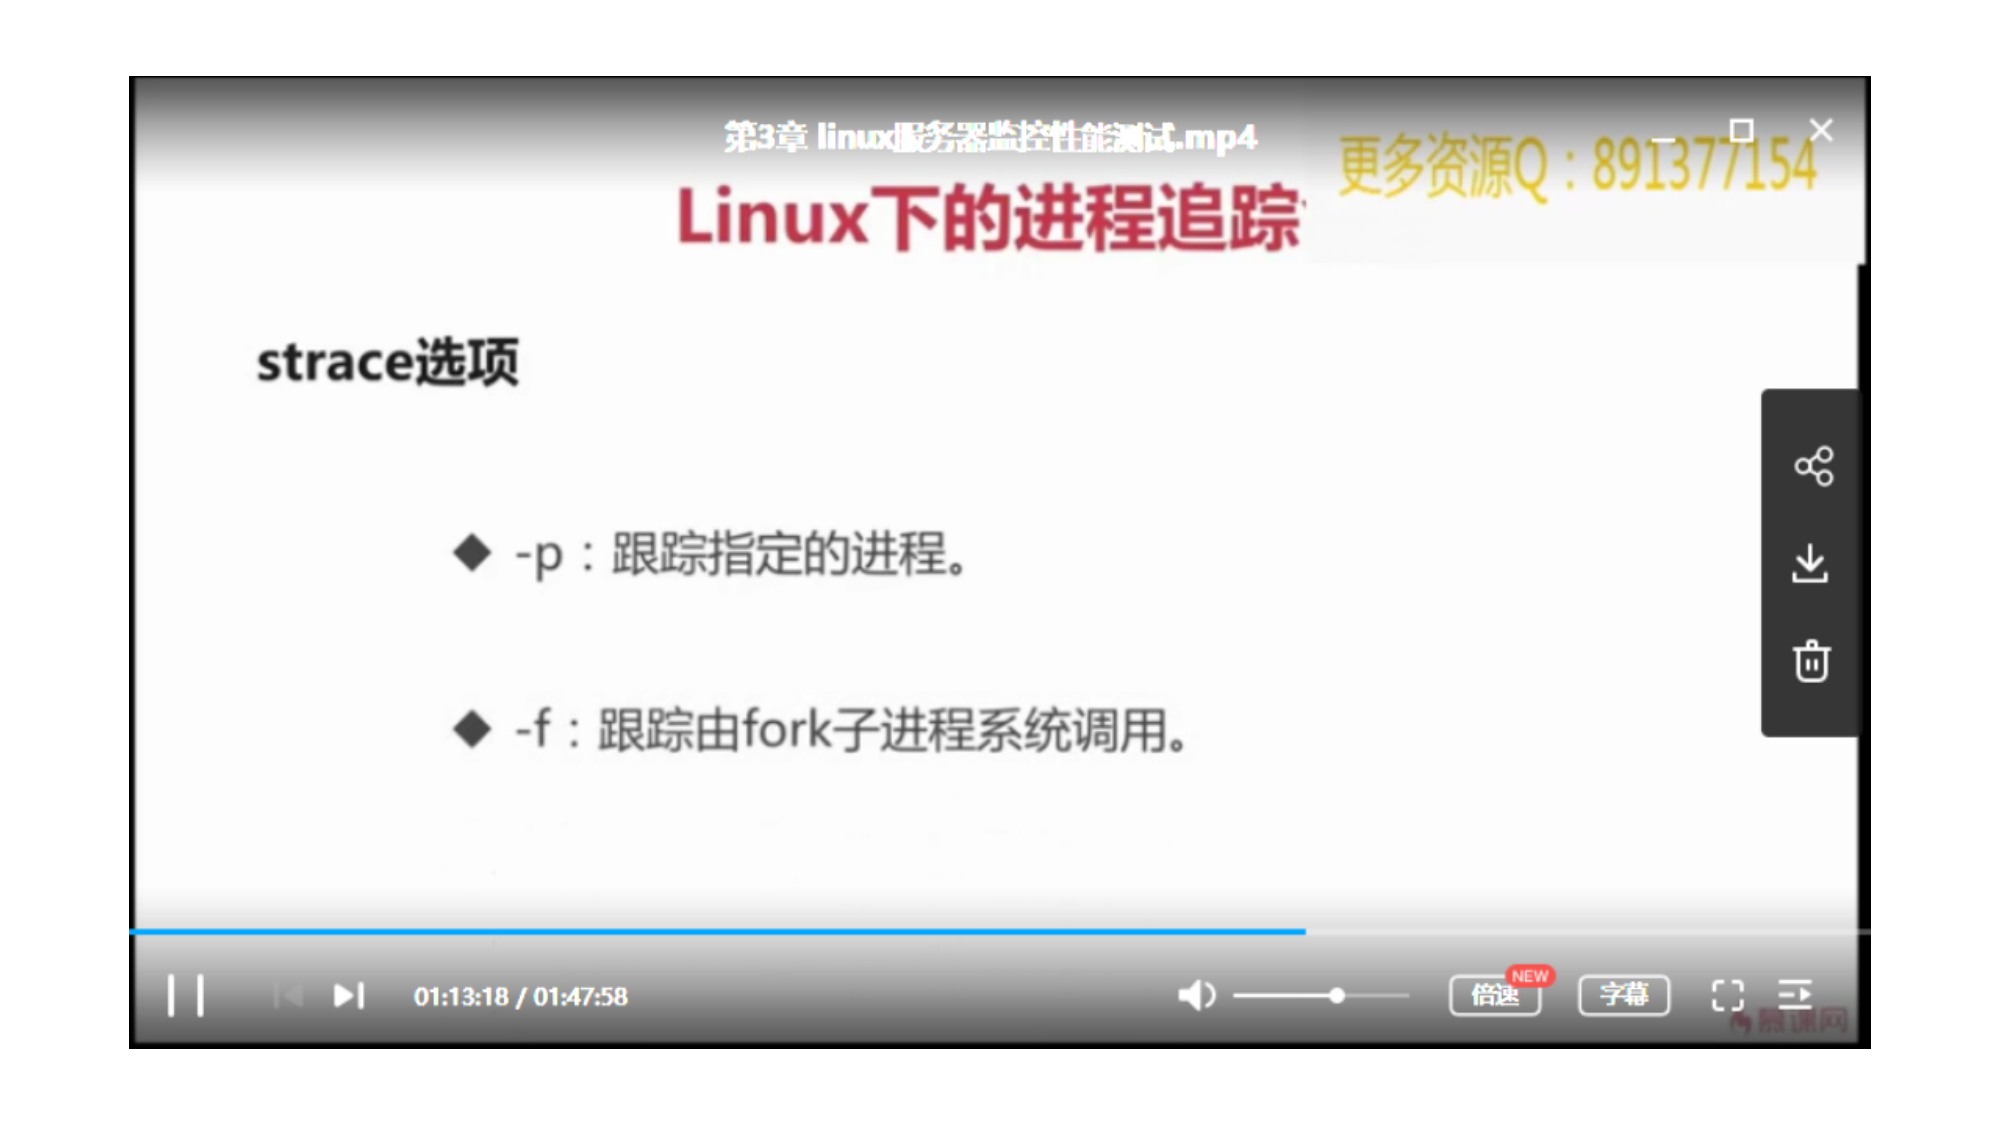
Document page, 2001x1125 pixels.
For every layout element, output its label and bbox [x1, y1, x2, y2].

picture [129, 76, 1871, 1049]
